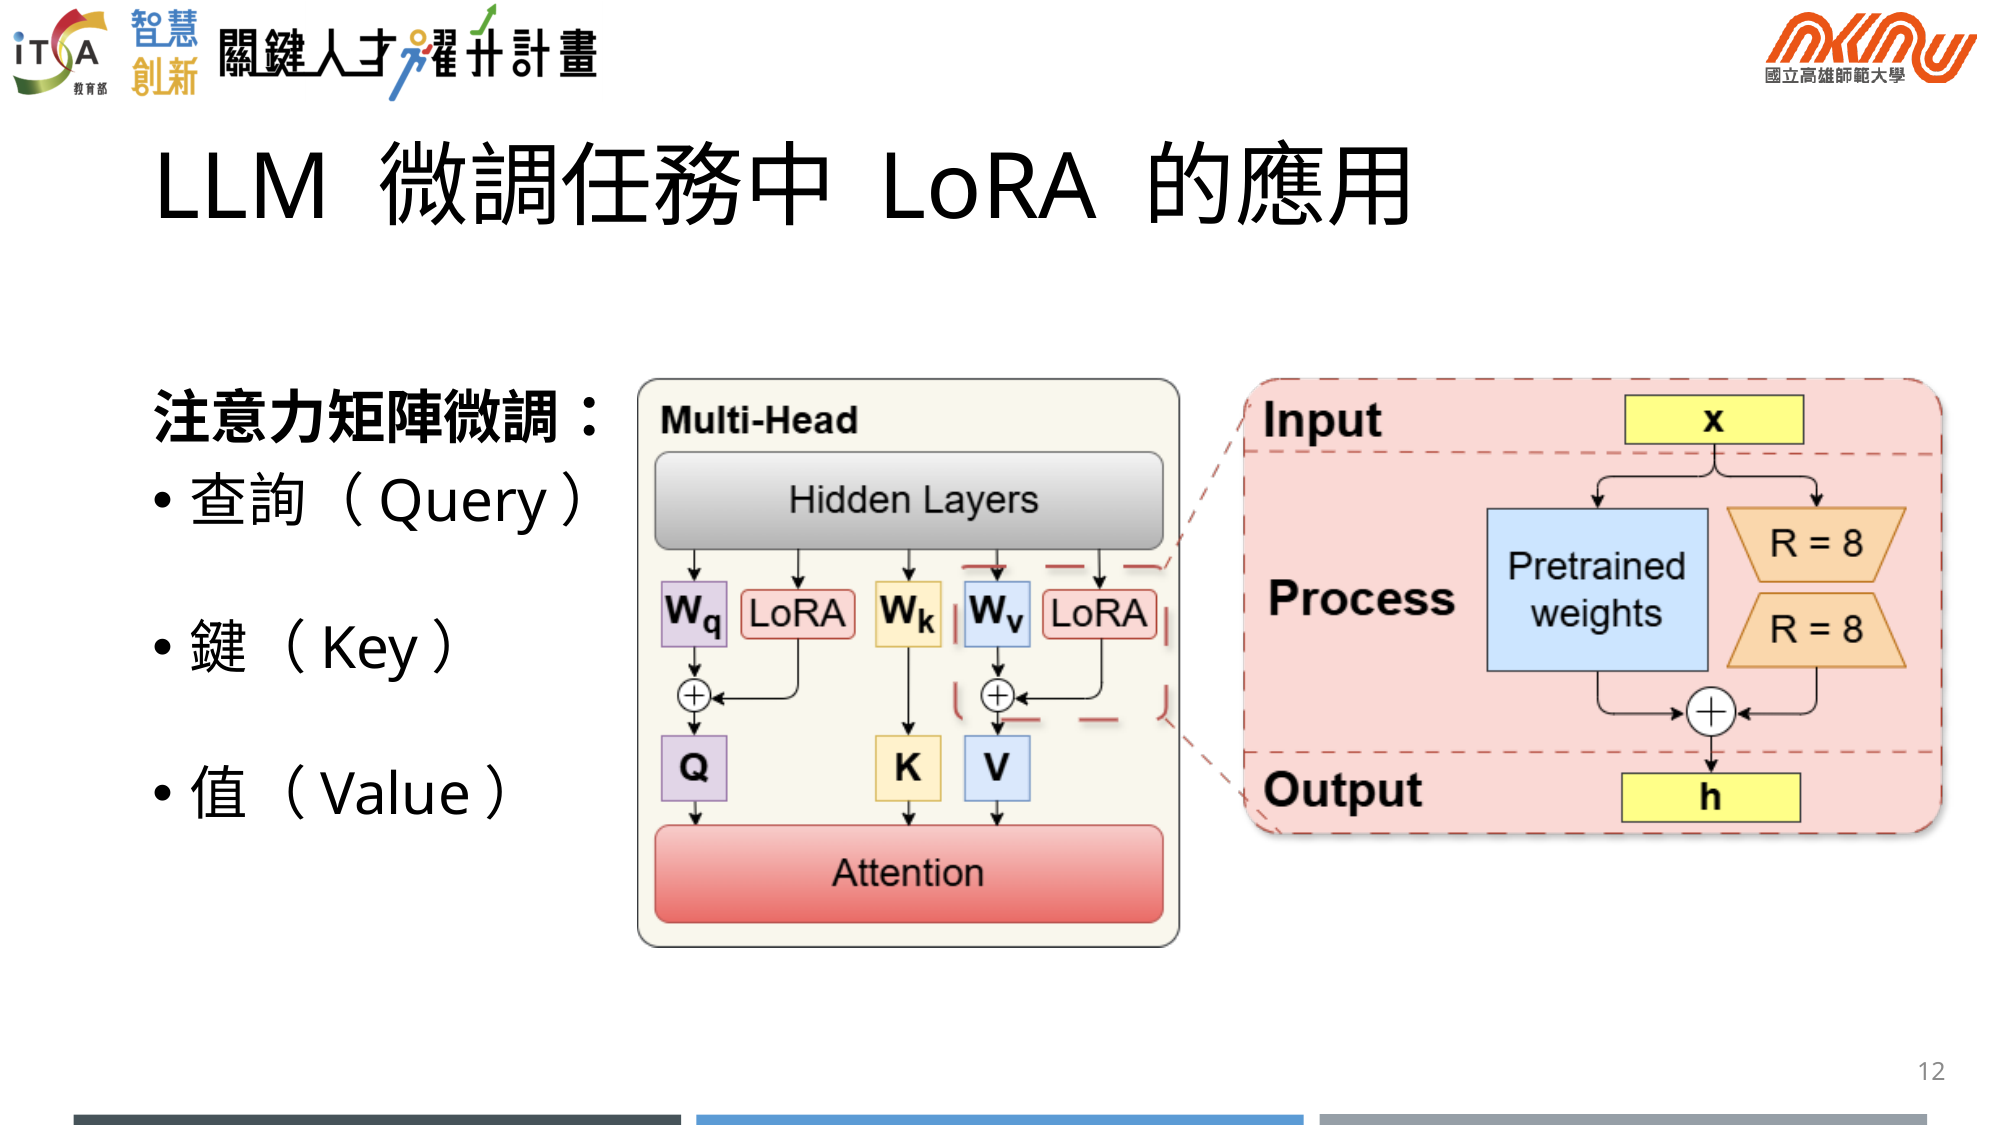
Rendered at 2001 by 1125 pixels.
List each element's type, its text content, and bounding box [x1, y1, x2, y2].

slide_number 12 [1510, 1042, 1961, 1103]
title LLM 微調任務中 LoRA 的應用 [137, 100, 1863, 278]
picture [9, 1, 603, 102]
list 注意力矩陣微調： 查詢（Query） 鍵（Key） 值（Value） [137, 380, 638, 1025]
picture [637, 372, 1954, 948]
